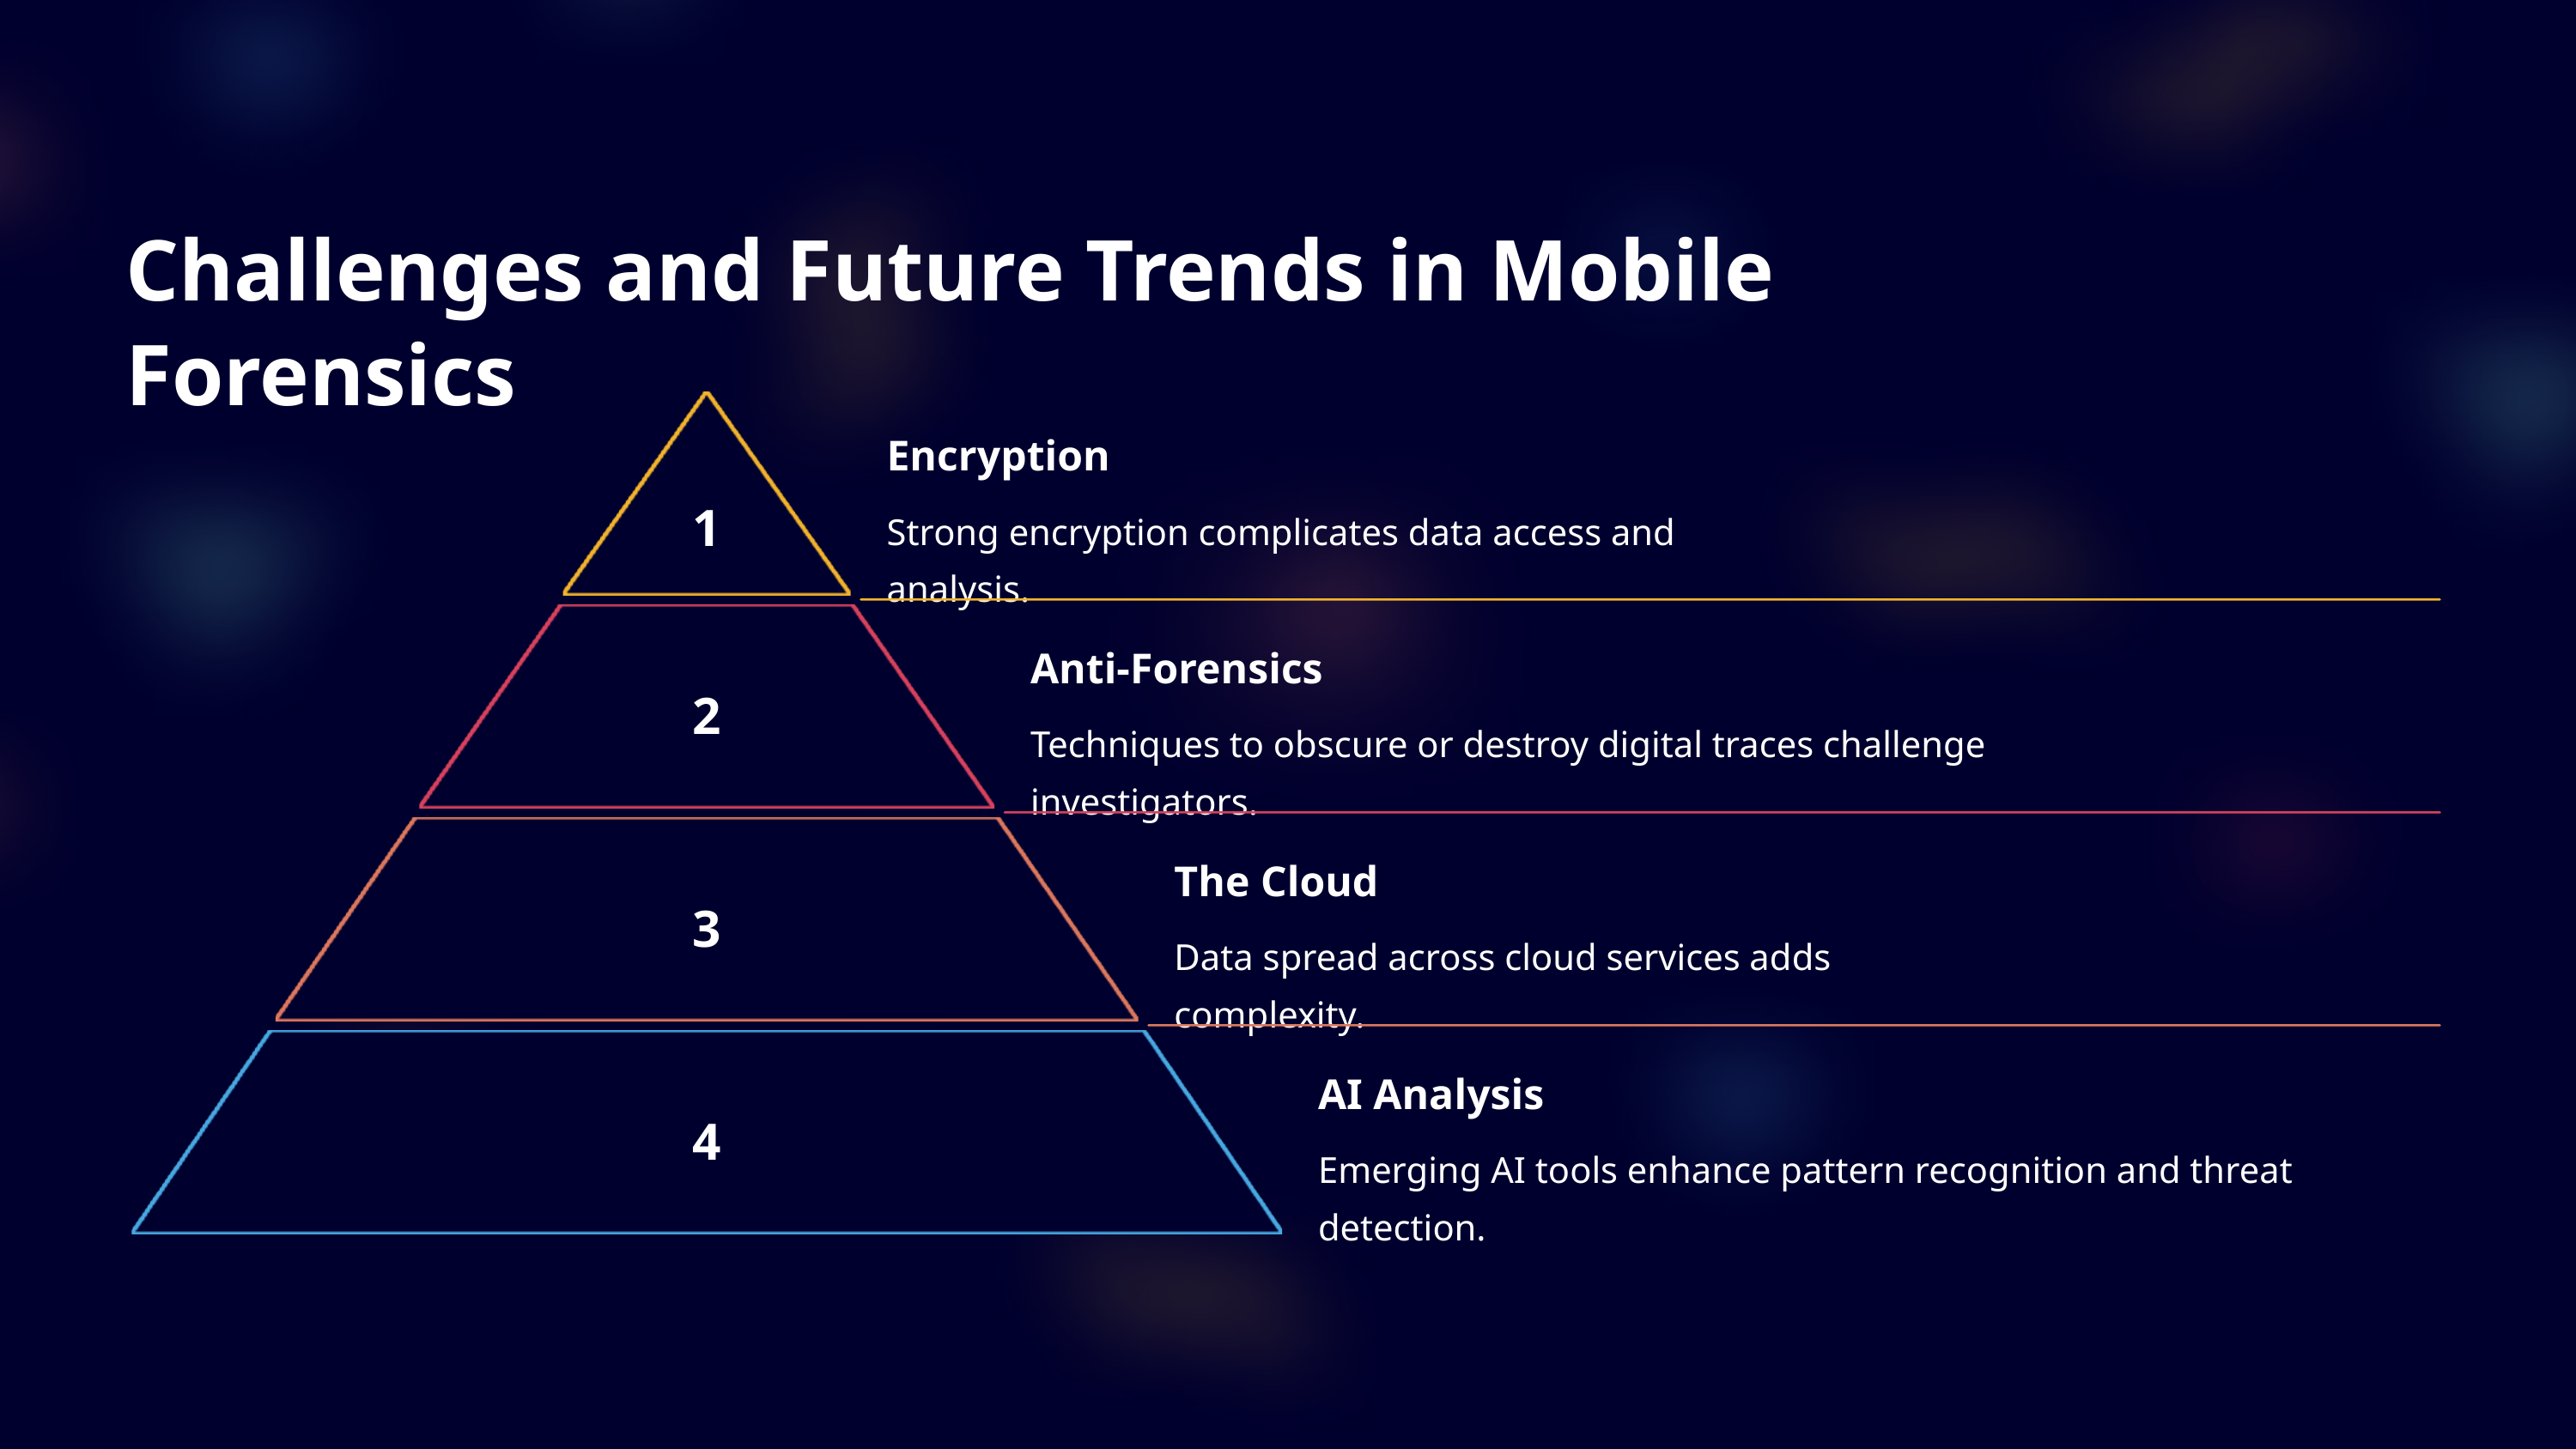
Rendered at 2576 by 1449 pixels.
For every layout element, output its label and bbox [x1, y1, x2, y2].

text_box [886, 427, 1310, 482]
text_box [681, 675, 732, 739]
text_box [1030, 714, 2117, 773]
text_box [1317, 1066, 1742, 1120]
text_box [1174, 927, 1953, 986]
text_box [1174, 853, 1598, 907]
text_box [1146, 1023, 2442, 1027]
text_box [681, 487, 732, 551]
text_box [681, 888, 732, 952]
text_box [0, 0, 2576, 1449]
text_box [681, 1100, 732, 1165]
text_box [859, 597, 2442, 601]
text_box [1317, 1140, 2364, 1199]
text_box [1003, 810, 2442, 814]
text_box [1030, 640, 1455, 694]
text_box [886, 501, 1744, 561]
text_box [125, 214, 2041, 320]
